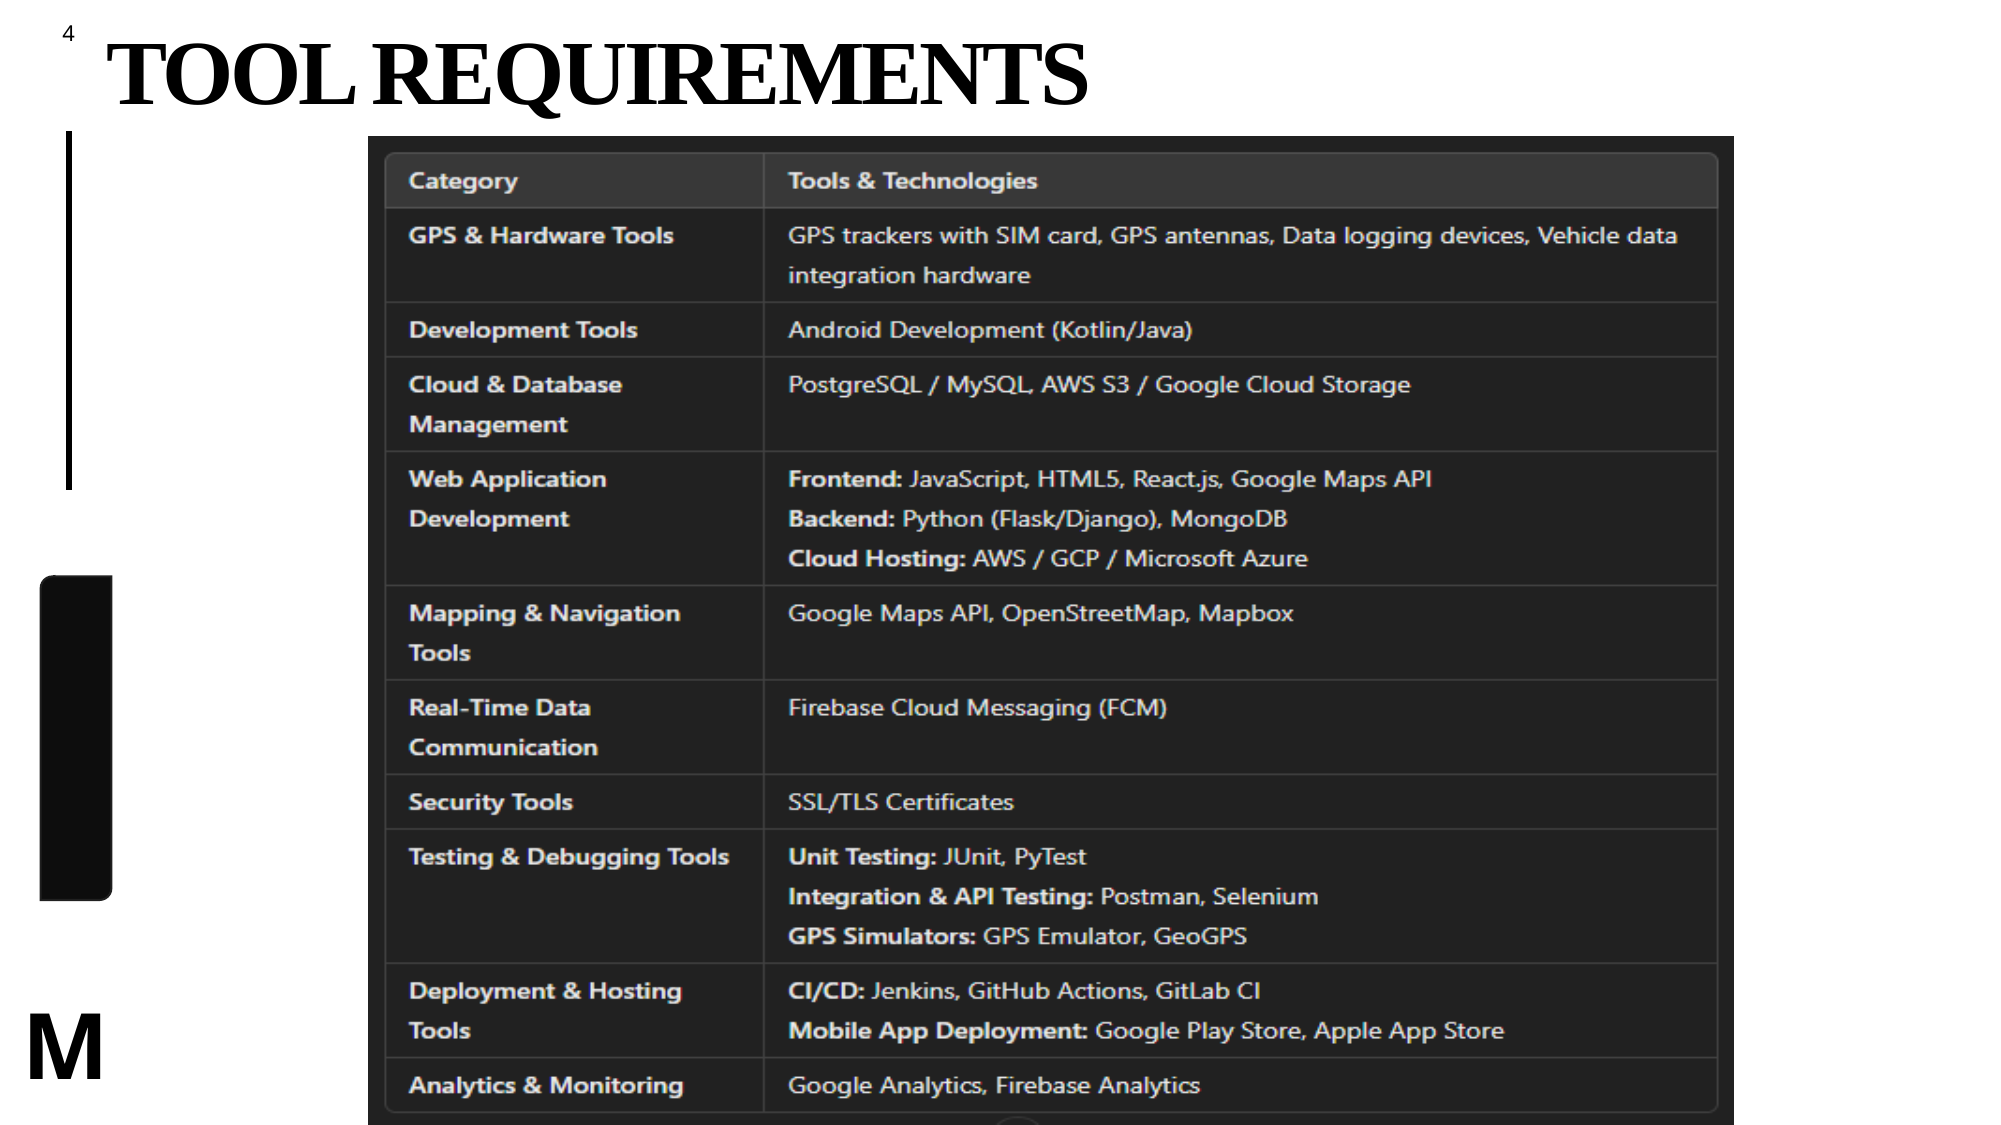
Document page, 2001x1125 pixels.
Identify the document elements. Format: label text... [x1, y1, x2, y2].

text_box [39, 574, 113, 902]
title TOOL REQUIREMENTS [0, 0, 1250, 230]
picture [368, 136, 1734, 1125]
